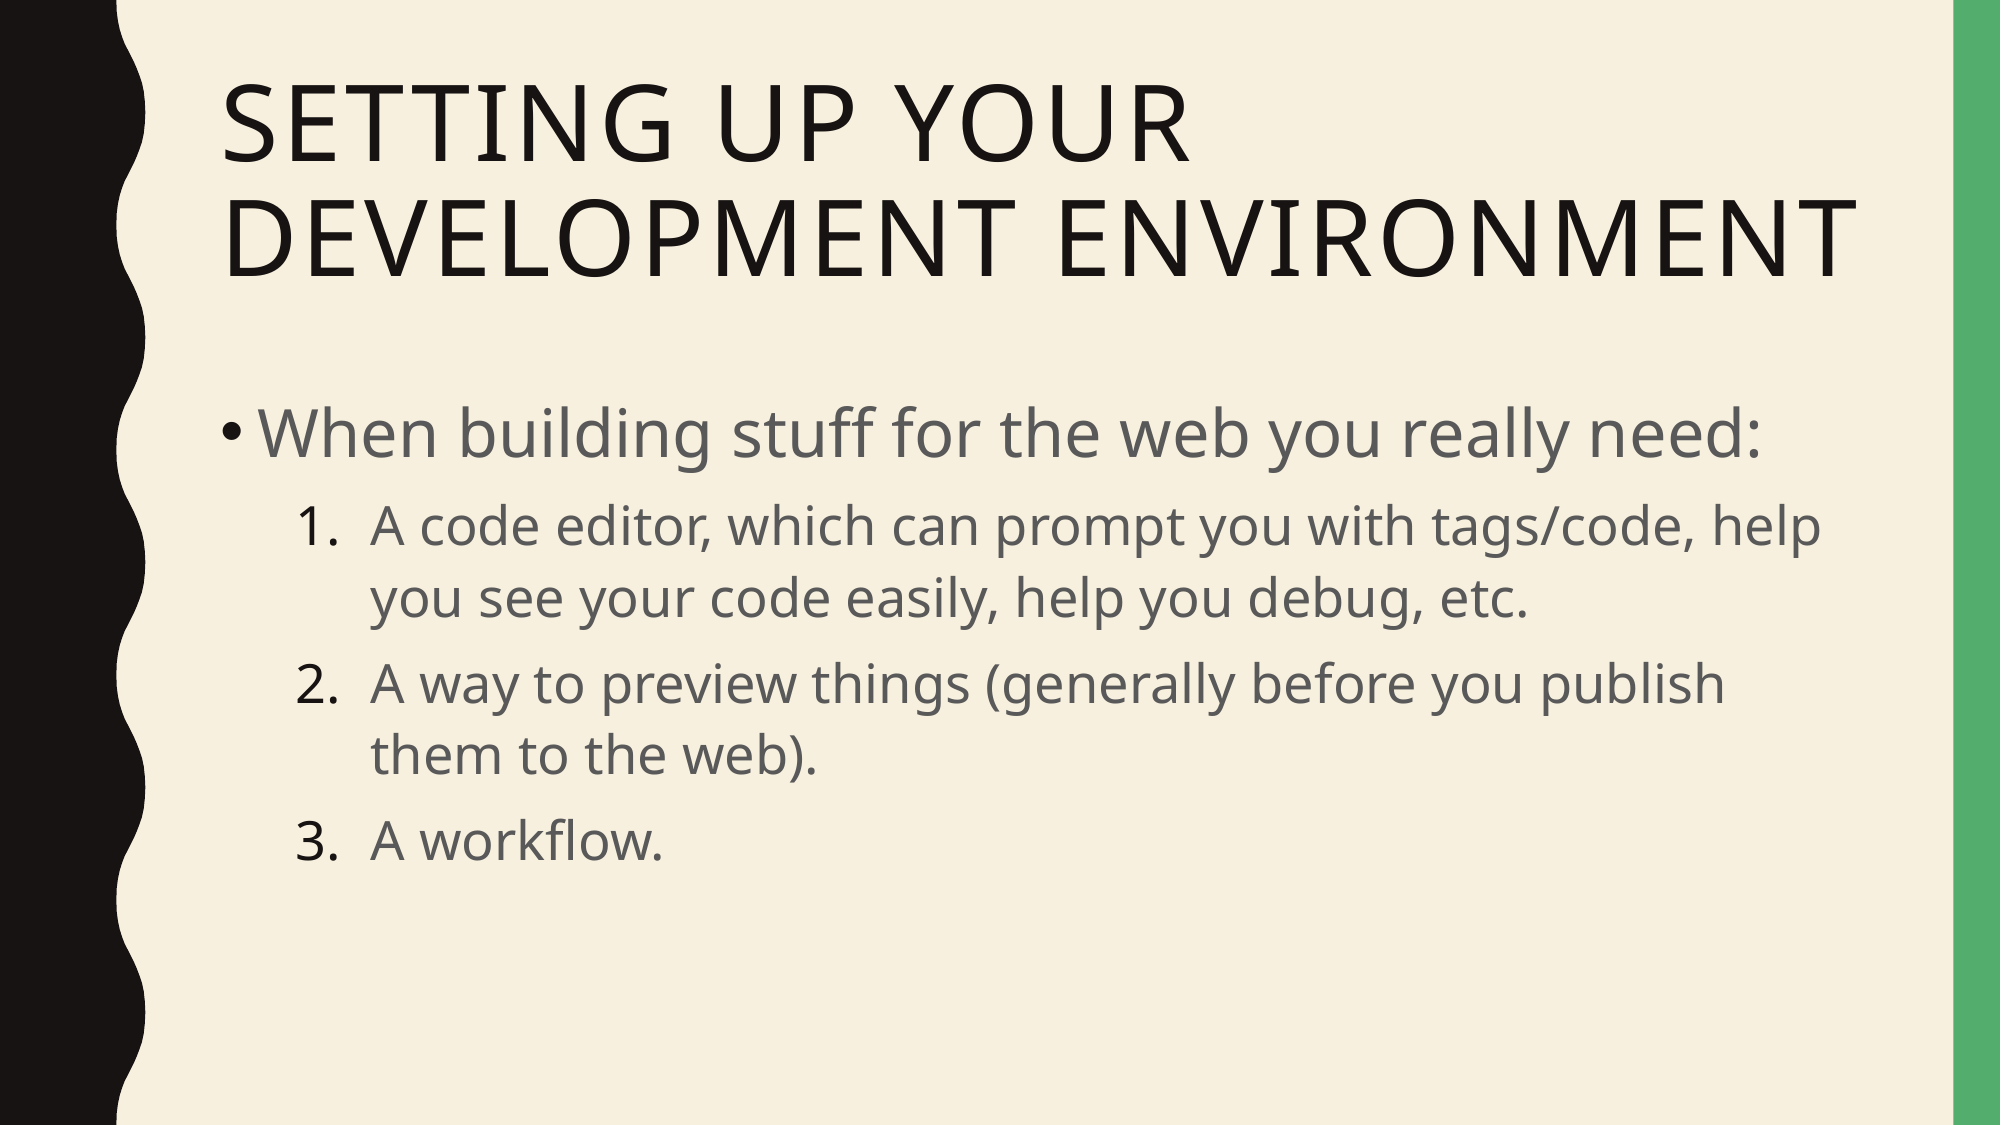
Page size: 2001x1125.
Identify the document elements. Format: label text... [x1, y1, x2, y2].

list When building stuff for the web you really need: A code editor, which can prompt you with tags/code, help you see your code easily, help you debug, etc. A way to preview things (generally before you publish them to the web). A workflow. [205, 375, 1875, 965]
title Setting up your Development Environment [205, 62, 1875, 308]
